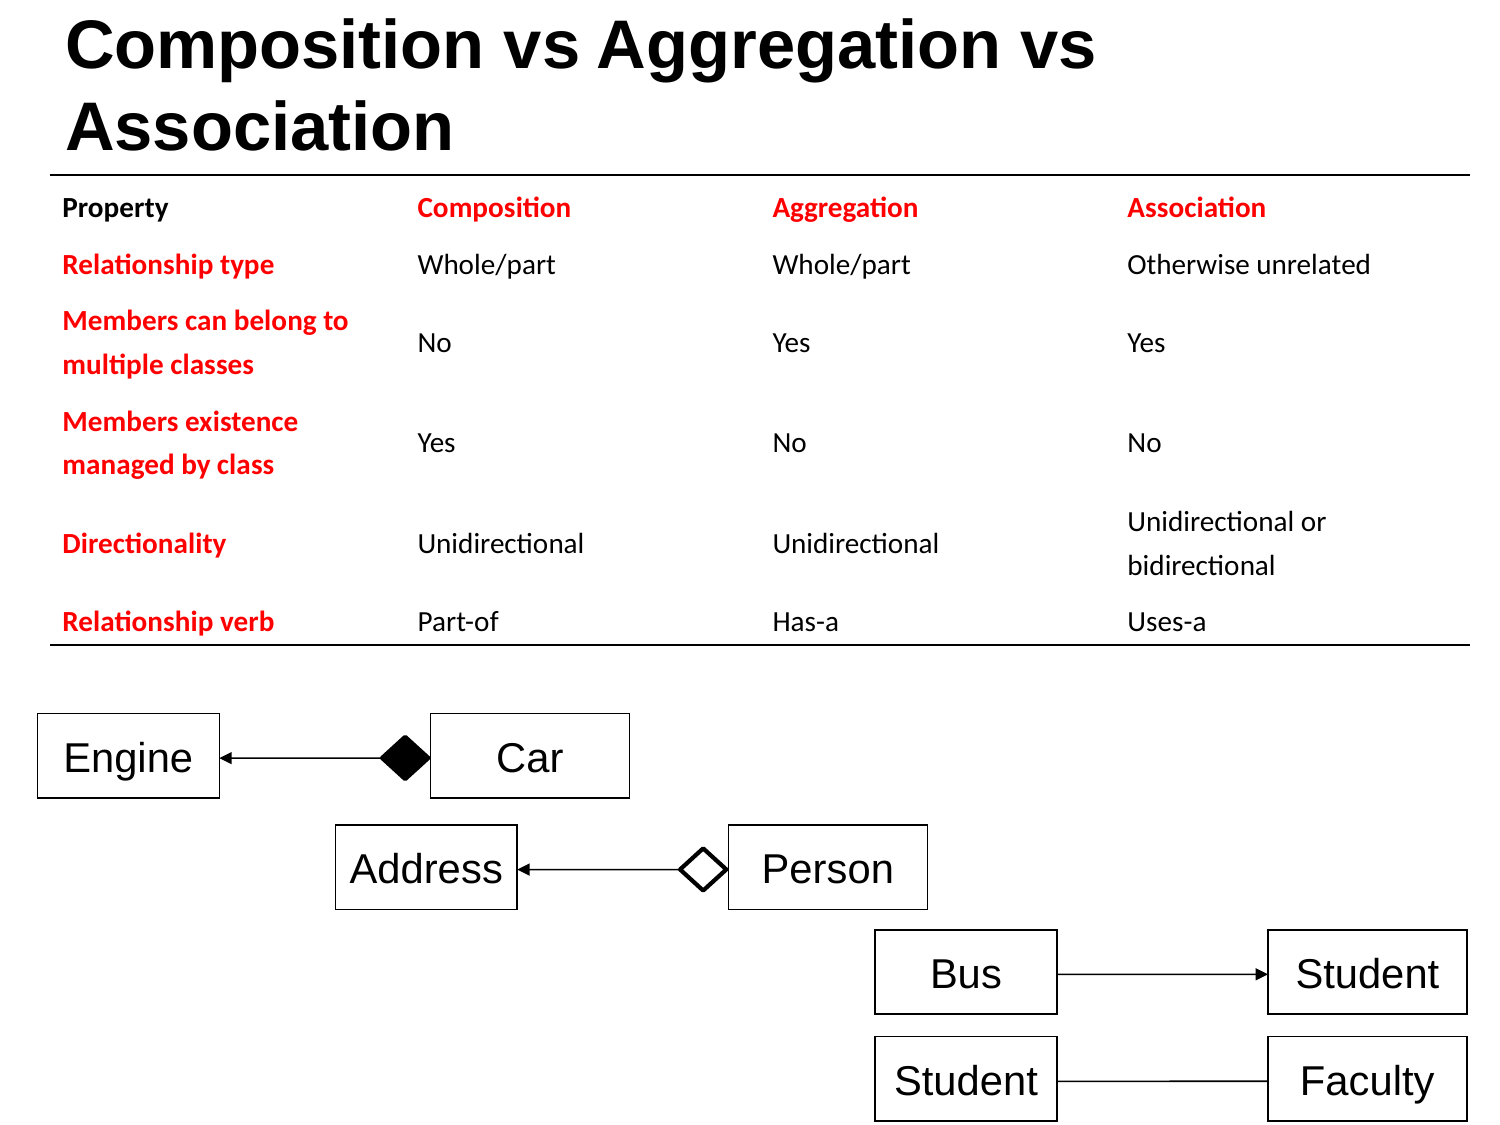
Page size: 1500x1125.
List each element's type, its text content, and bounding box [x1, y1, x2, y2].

table_cell Whole/part [405, 231, 760, 288]
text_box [874, 1036, 1468, 1122]
table_cell Relationship type [50, 231, 405, 288]
table_cell No [405, 288, 760, 388]
table_header Composition [405, 176, 760, 231]
table_cell Yes [1115, 288, 1470, 388]
table_cell Members can belong to multiple classes [50, 288, 405, 388]
table_cell Directionality [50, 488, 405, 589]
table_cell Yes [760, 288, 1115, 388]
table_header Aggregation [760, 176, 1115, 231]
table_header Property [50, 176, 405, 231]
table_cell Unidirectional [760, 488, 1115, 589]
table_cell Whole/part [760, 231, 1115, 288]
table_cell Unidirectional or bidirectional [1115, 488, 1470, 589]
table_cell Uses-a [1115, 589, 1470, 644]
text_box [335, 824, 928, 910]
title Composition vs Aggregation vs Association [50, 13, 1500, 150]
table_cell No [760, 388, 1115, 488]
table_cell Yes [405, 388, 760, 488]
table_cell Otherwise unrelated [1115, 231, 1470, 288]
table_cell Part-of [405, 589, 760, 644]
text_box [37, 713, 630, 799]
table_cell Relationship verb [50, 589, 405, 644]
table_cell Members existence managed by class [50, 388, 405, 488]
table_cell Unidirectional [405, 488, 760, 589]
table_cell Has-a [760, 589, 1115, 644]
table_header Association [1115, 176, 1470, 231]
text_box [874, 929, 1468, 1015]
table_cell No [1115, 388, 1470, 488]
